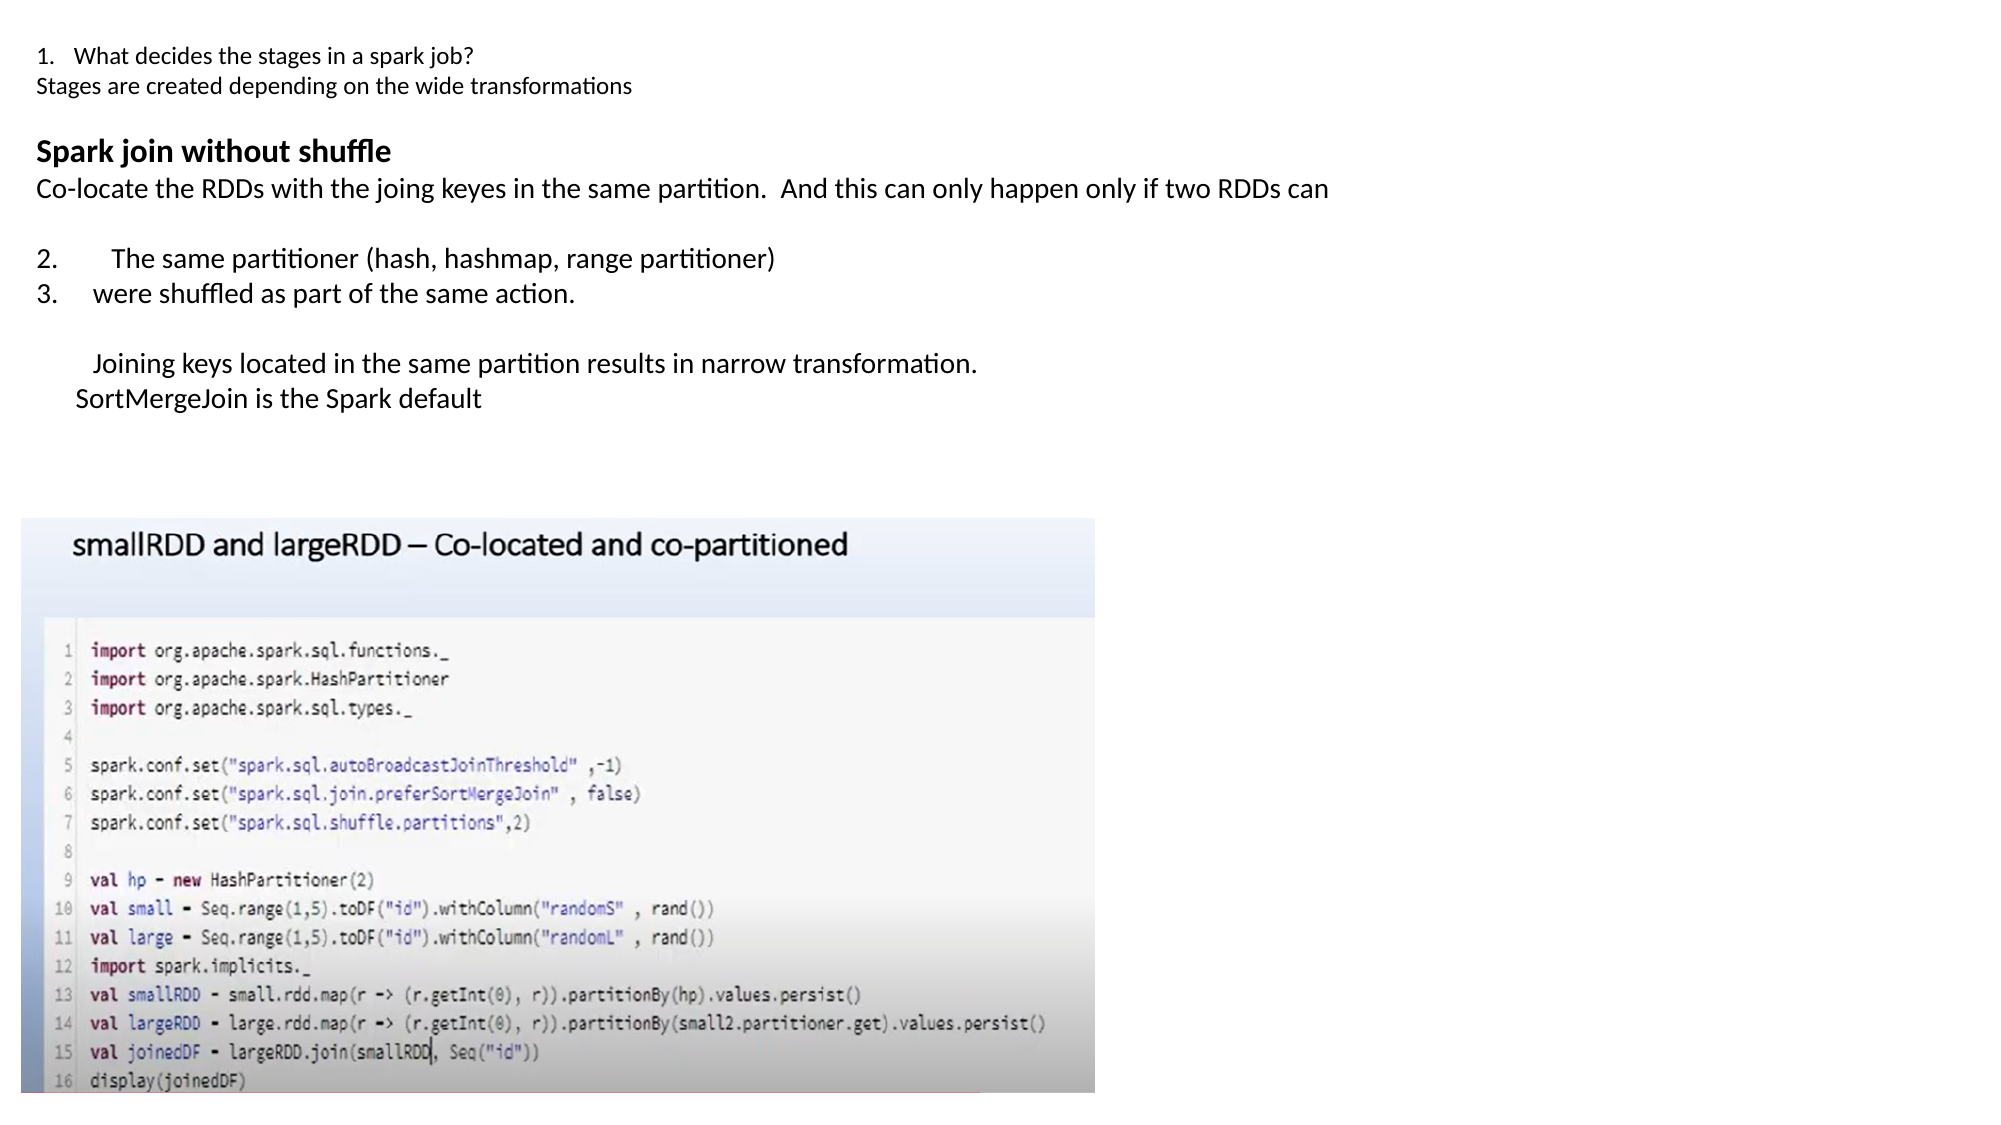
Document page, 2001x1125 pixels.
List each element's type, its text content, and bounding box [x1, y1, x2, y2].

text_box What decides the stages in a spark job? Stages are created depending on the wide transformations Spark join without shuffle Co-locate the RDDs with the joing keyes in the same partition. And this can only happen only if two RDDs can The same partitioner (hash, hashmap, range partitioner) were shuffled as part of the same action. Joining keys located in the same partition results in narrow transformation. SortMergeJoin is the Spark default [21, 32, 1966, 452]
picture [21, 518, 1095, 1093]
